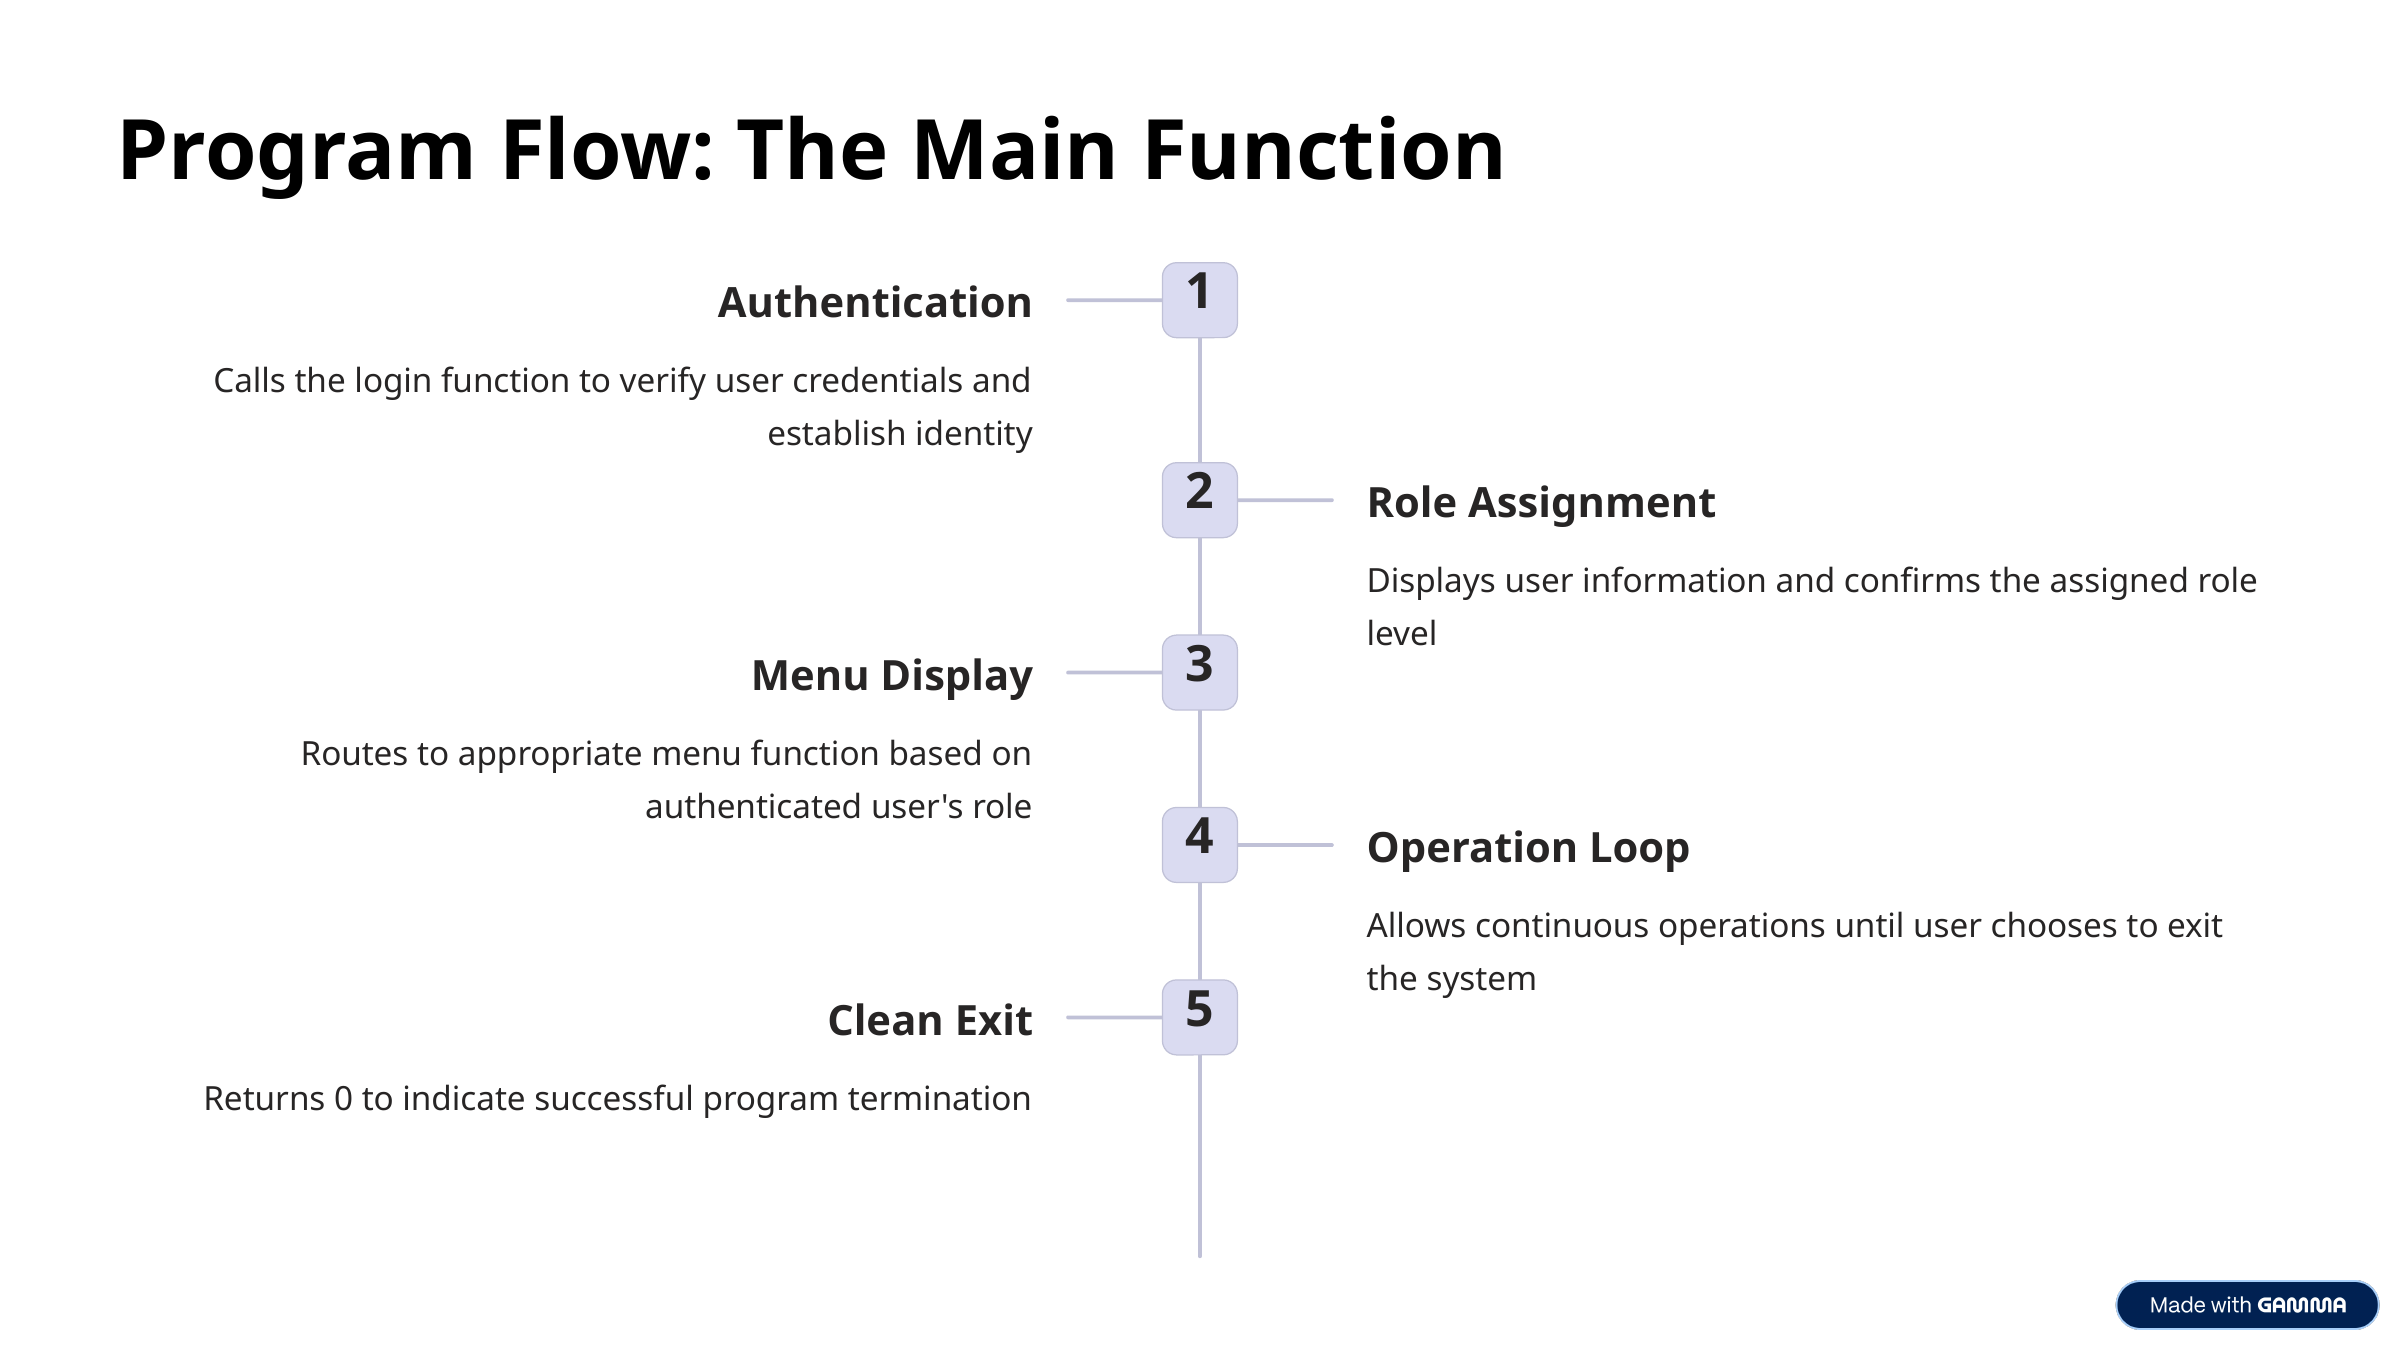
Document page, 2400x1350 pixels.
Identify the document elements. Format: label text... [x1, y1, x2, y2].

text_box Routes to appropriate menu function based on authenticated user's role [116, 718, 1034, 826]
text_box [1066, 670, 1162, 675]
text_box [1198, 1055, 1202, 1259]
text_box 3 [1175, 641, 1225, 704]
text_box 5 [1175, 986, 1225, 1049]
text_box [1162, 462, 1238, 538]
text_box Returns 0 to indicate successful program termination [116, 1063, 1034, 1117]
text_box [1238, 498, 1334, 503]
text_box [1198, 538, 1202, 635]
text_box Displays user information and confirms the assigned role level [1366, 546, 2284, 653]
text_box [1066, 1015, 1162, 1020]
text_box [1162, 635, 1238, 711]
text_box [1238, 843, 1334, 847]
text_box Clean Exit [616, 991, 1034, 1044]
text_box 4 [1175, 813, 1225, 877]
text_box [1198, 711, 1202, 807]
text_box Program Flow: The Main Function [116, 91, 1475, 196]
text_box [1198, 883, 1202, 979]
text_box Calls the login function to verify user credentials and establish identity [116, 346, 1034, 453]
text_box Role Assignment [1366, 474, 1784, 527]
text_box Menu Display [616, 646, 1034, 699]
text_box [1162, 262, 1238, 338]
text_box [1162, 979, 1238, 1055]
text_box [1066, 298, 1162, 303]
text_box [1162, 807, 1238, 883]
text_box Authentication [616, 274, 1034, 327]
text_box 1 [1175, 268, 1225, 332]
text_box Allows continuous operations until user chooses to exit the system [1366, 891, 2284, 998]
text_box [1198, 338, 1202, 462]
text_box Operation Loop [1366, 818, 1784, 871]
picture [2106, 1271, 2389, 1339]
text_box 2 [1175, 468, 1225, 532]
